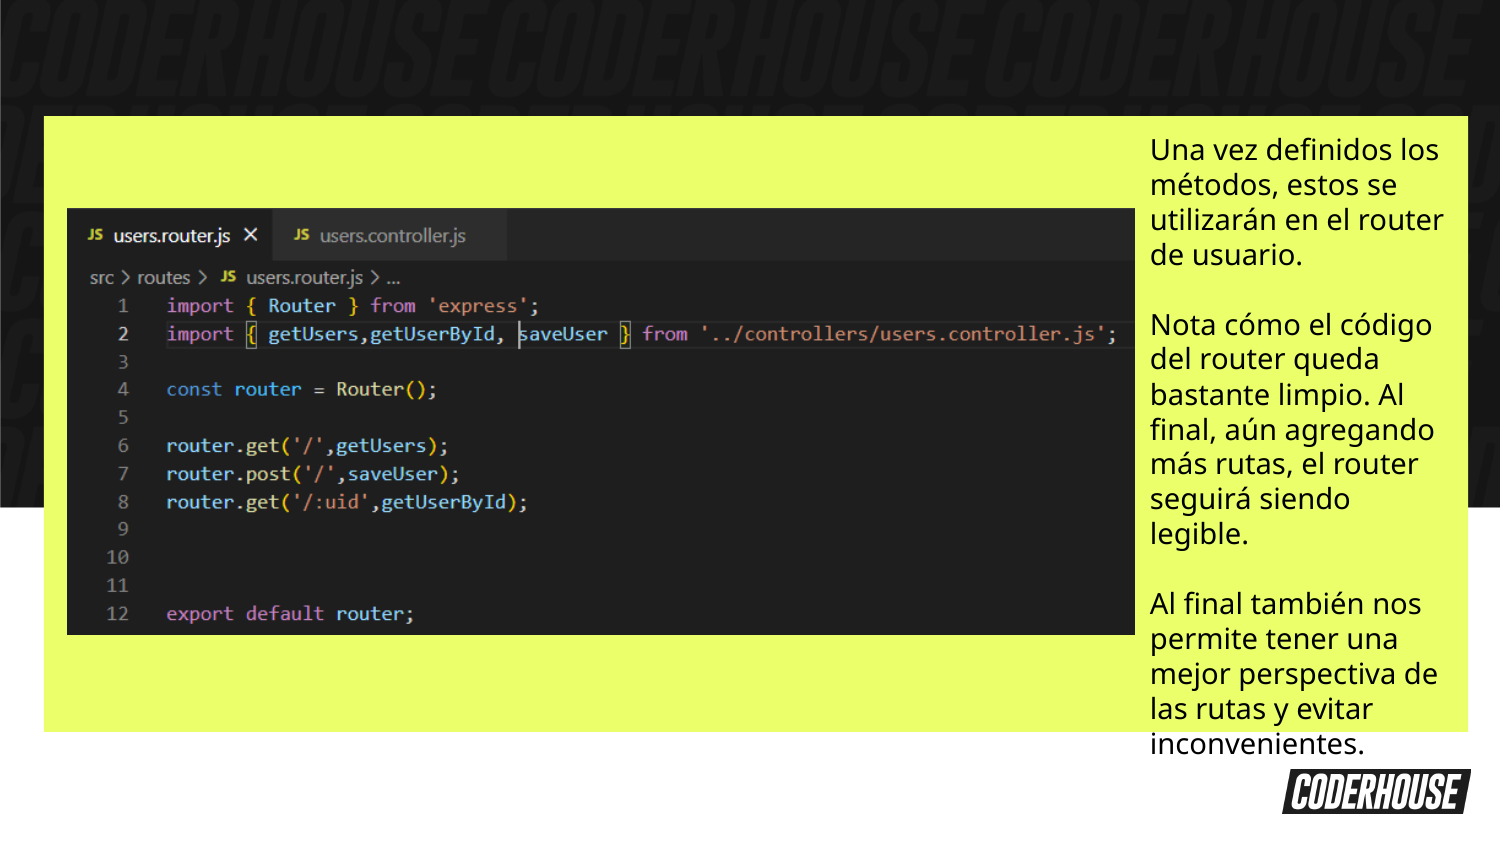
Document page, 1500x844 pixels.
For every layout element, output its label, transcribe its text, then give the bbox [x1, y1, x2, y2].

picture [0, 0, 1500, 844]
text_box [43, 116, 1135, 732]
text_box Una vez definidos los métodos, estos se utilizarán en el router de usuario. Nota cómo el código del router queda bastante limpio. Al final, aún agregando más rutas, el router seguirá siendo legible. Al final también nos permite tener una mejor perspectiva de las rutas y evitar inconvenientes. [1135, 116, 1469, 776]
